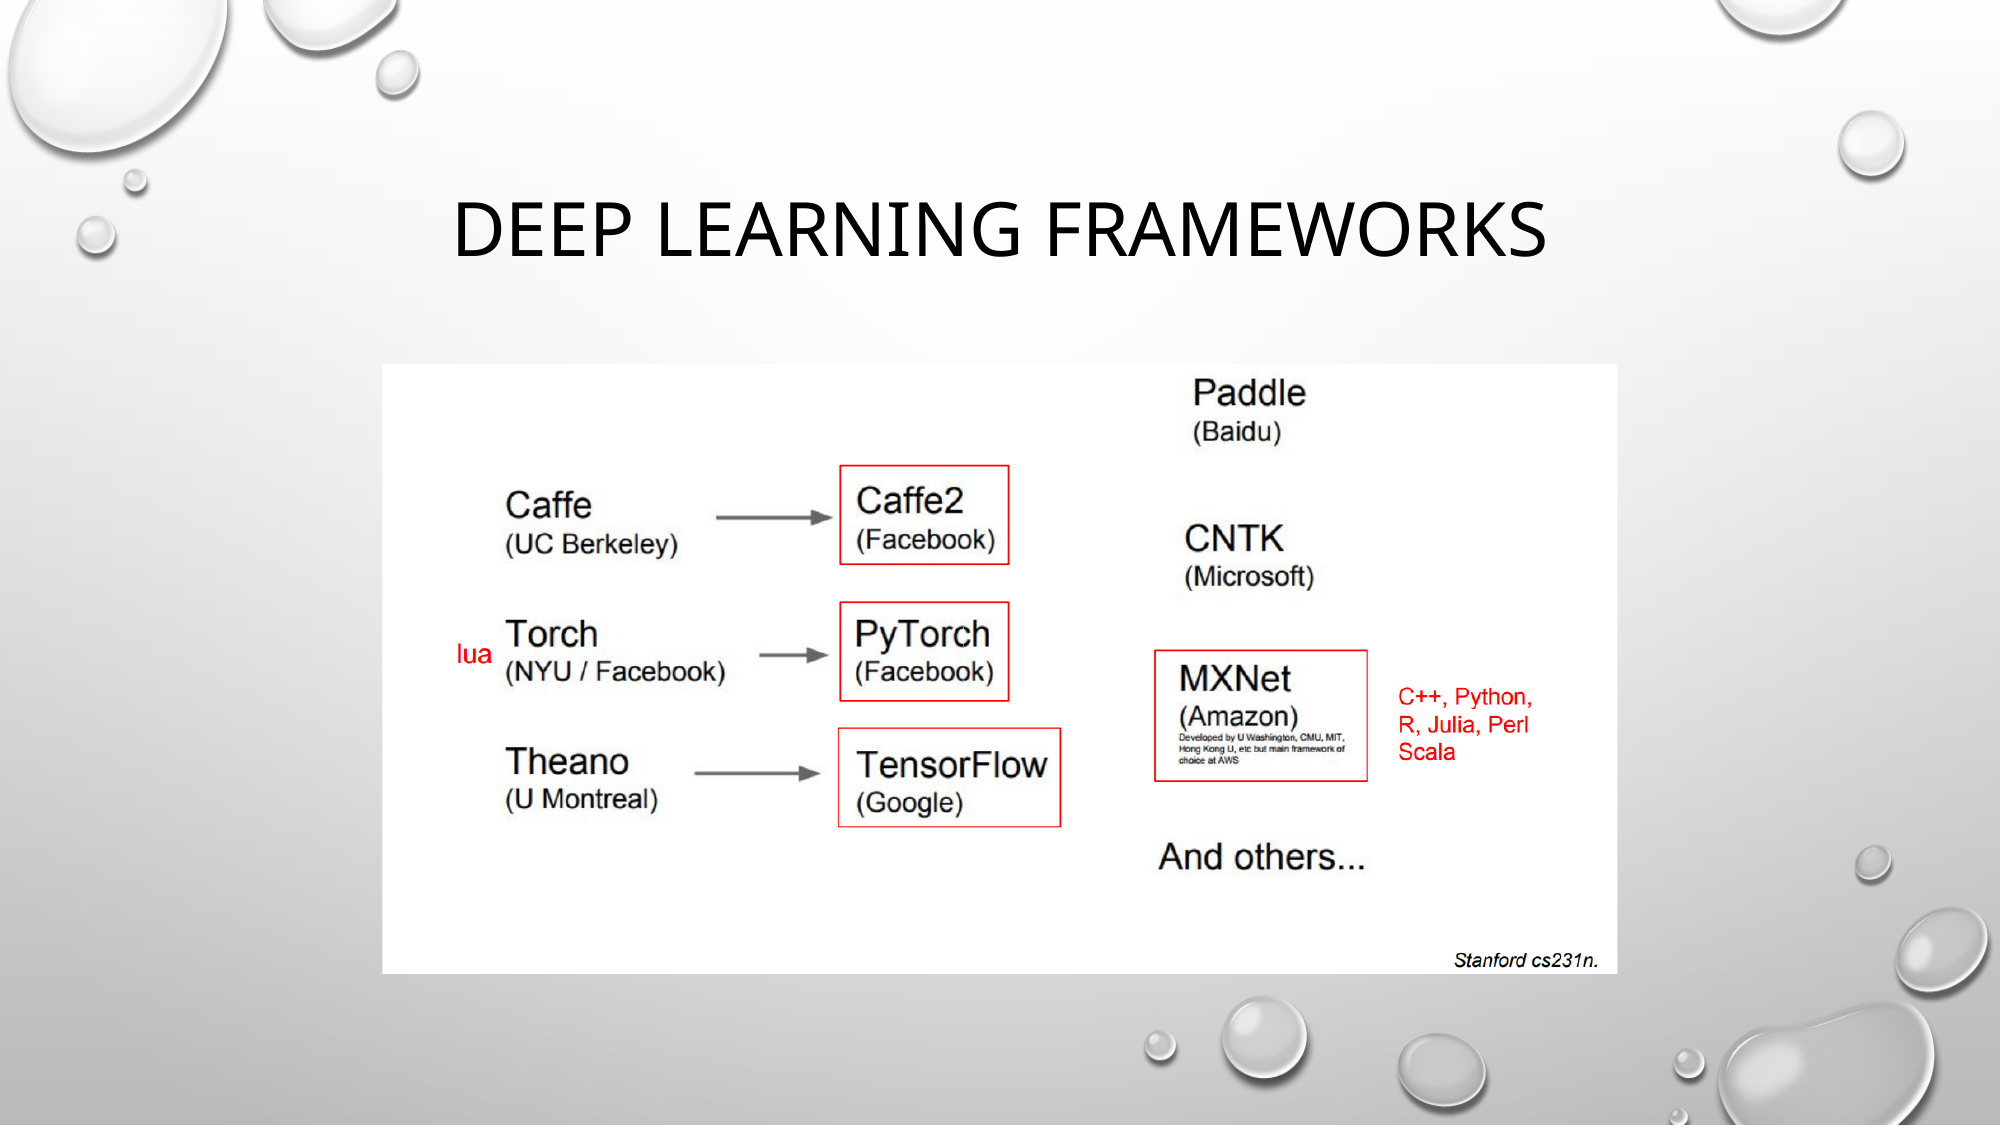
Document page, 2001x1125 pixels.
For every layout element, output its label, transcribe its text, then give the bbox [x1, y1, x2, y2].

title Deep Learning frameworks [149, 101, 1851, 364]
picture [0, 0, 2000, 1125]
